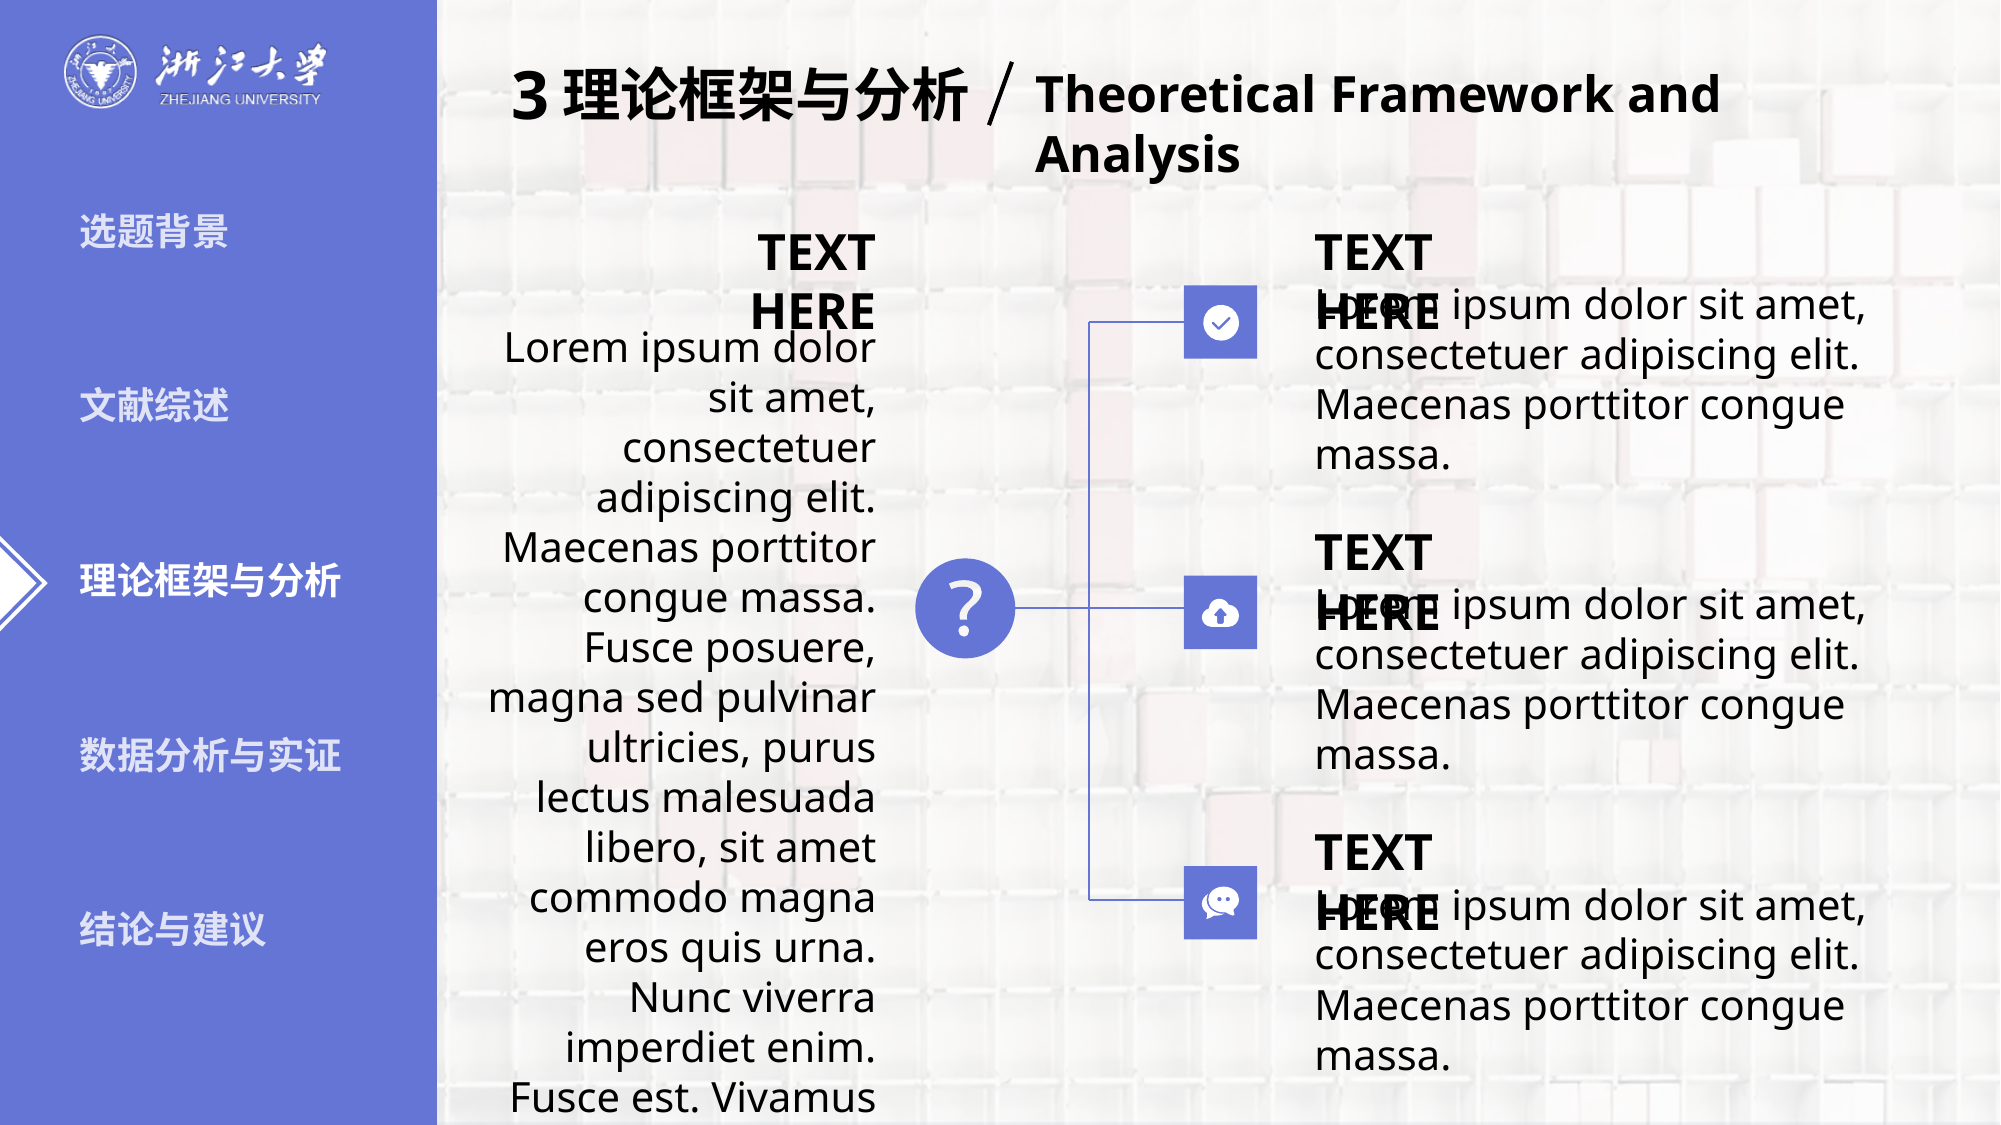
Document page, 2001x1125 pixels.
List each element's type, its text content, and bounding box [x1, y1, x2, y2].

text_box Lorem ipsum dolor sit amet, consectetuer adipiscing elit. Maecenas porttitor congue massa. [1299, 870, 1981, 1086]
text_box 数据分析与实证 [64, 724, 362, 785]
text_box 选题背景 [64, 200, 362, 260]
text_box 文献综述 [64, 374, 362, 435]
text_box Lorem ipsum dolor sit amet, consectetuer adipiscing elit. Maecenas porttitor congue massa. [1299, 570, 1981, 786]
text_box TEXT HERE [1299, 812, 1574, 870]
text_box [0, 0, 438, 1125]
text_box 结论与建议 [64, 899, 362, 959]
text_box TEXT HERE [1299, 212, 1574, 270]
text_box 理论框架与分析 [547, 50, 1021, 136]
picture [64, 33, 338, 113]
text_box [915, 285, 1258, 940]
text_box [460, 212, 892, 986]
text_box TEXT HERE [1299, 512, 1574, 570]
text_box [988, 61, 1012, 126]
text_box 理论框架与分析 [64, 549, 362, 610]
text_box Lorem ipsum dolor sit amet, consectetuer adipiscing elit. Maecenas porttitor congue massa. [1299, 270, 1981, 486]
text_box 3 [496, 45, 565, 141]
text_box Theoretical Framework and Analysis [1020, 55, 1910, 191]
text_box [0, 550, 34, 618]
